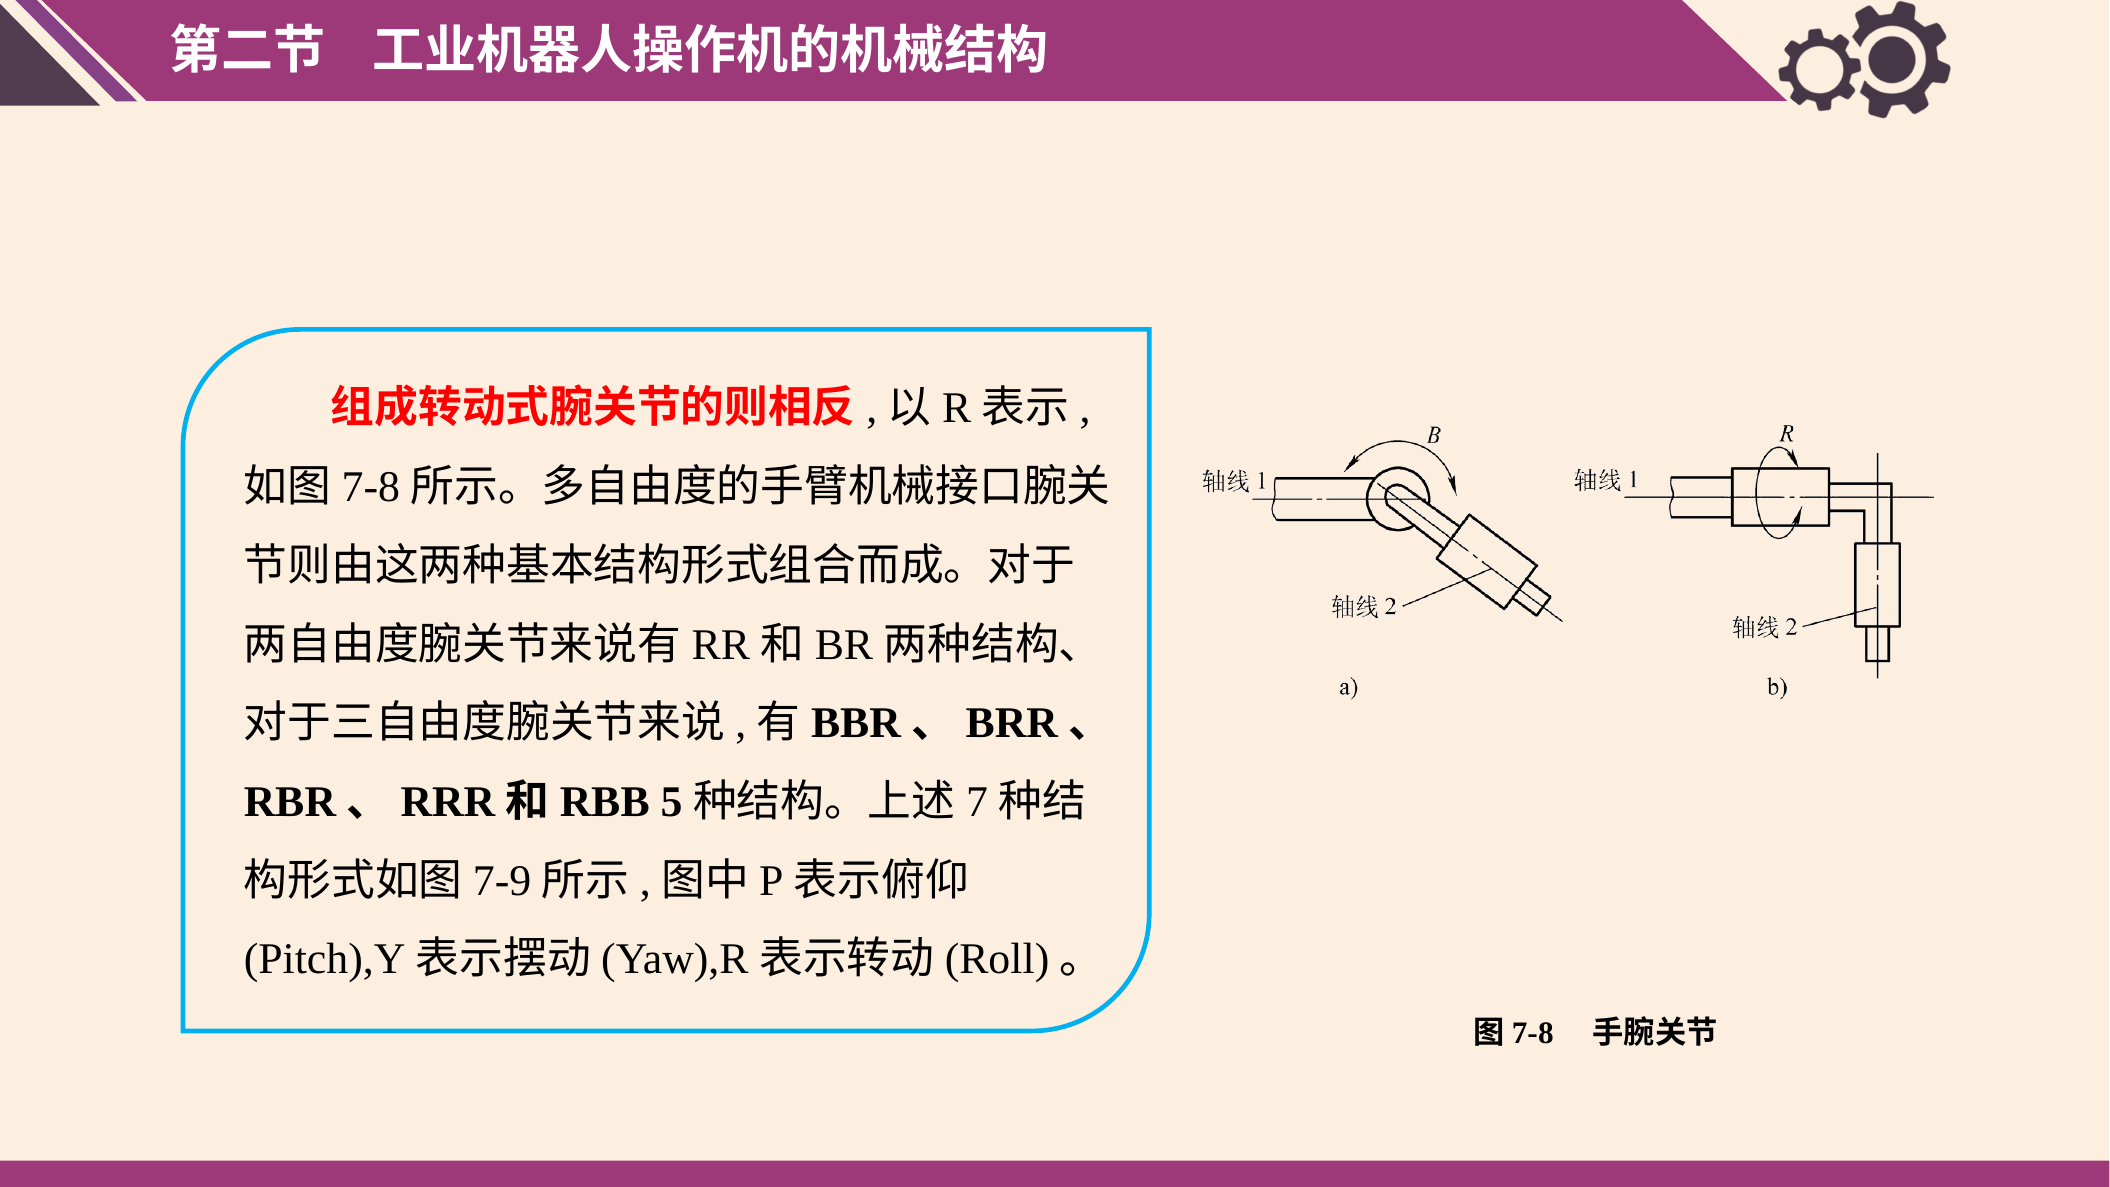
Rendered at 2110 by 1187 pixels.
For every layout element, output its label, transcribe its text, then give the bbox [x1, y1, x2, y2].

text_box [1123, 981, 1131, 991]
text_box [13, 0, 140, 103]
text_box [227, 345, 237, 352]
text_box [0, 1160, 2110, 1187]
text_box [181, 328, 1151, 1033]
picture [1793, 0, 1942, 139]
text_box 图7-8 手腕关节 [1457, 985, 2059, 1058]
picture [1196, 415, 1940, 710]
text_box [40, 0, 1790, 103]
text_box 第二节 工业机器人操作机的机械结构 [153, 8, 1460, 87]
text_box [0, 2, 103, 107]
